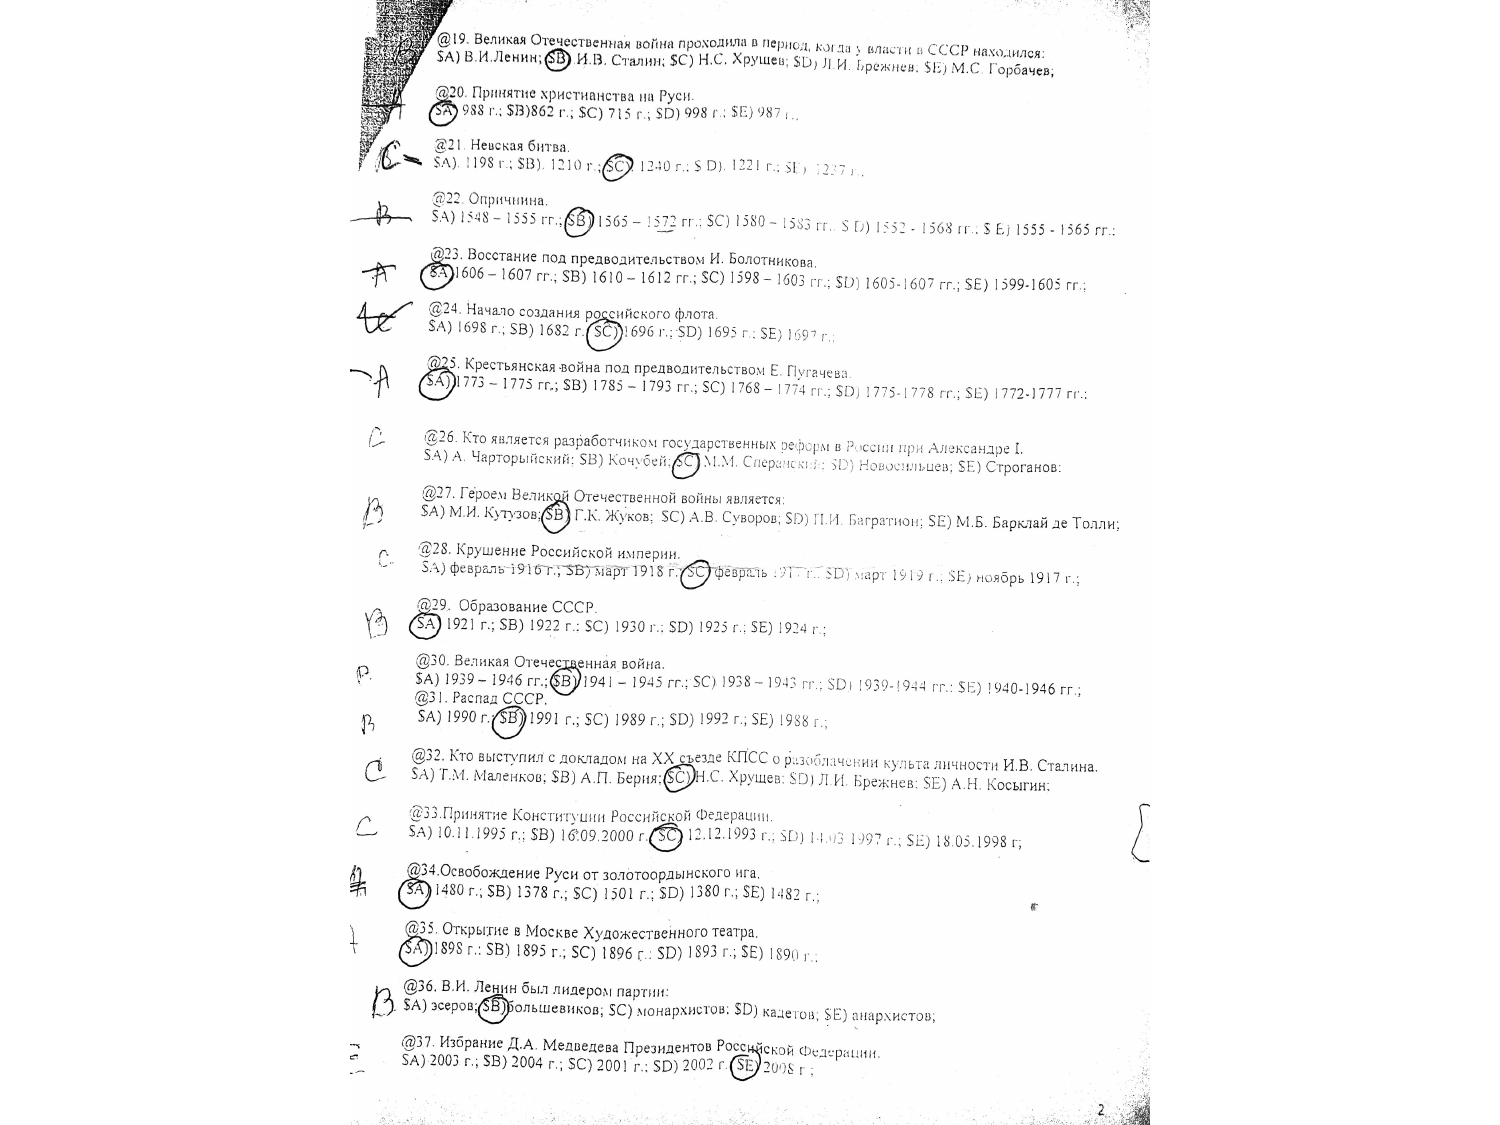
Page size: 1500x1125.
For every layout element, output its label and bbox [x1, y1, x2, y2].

picture [350, 0, 1150, 1125]
